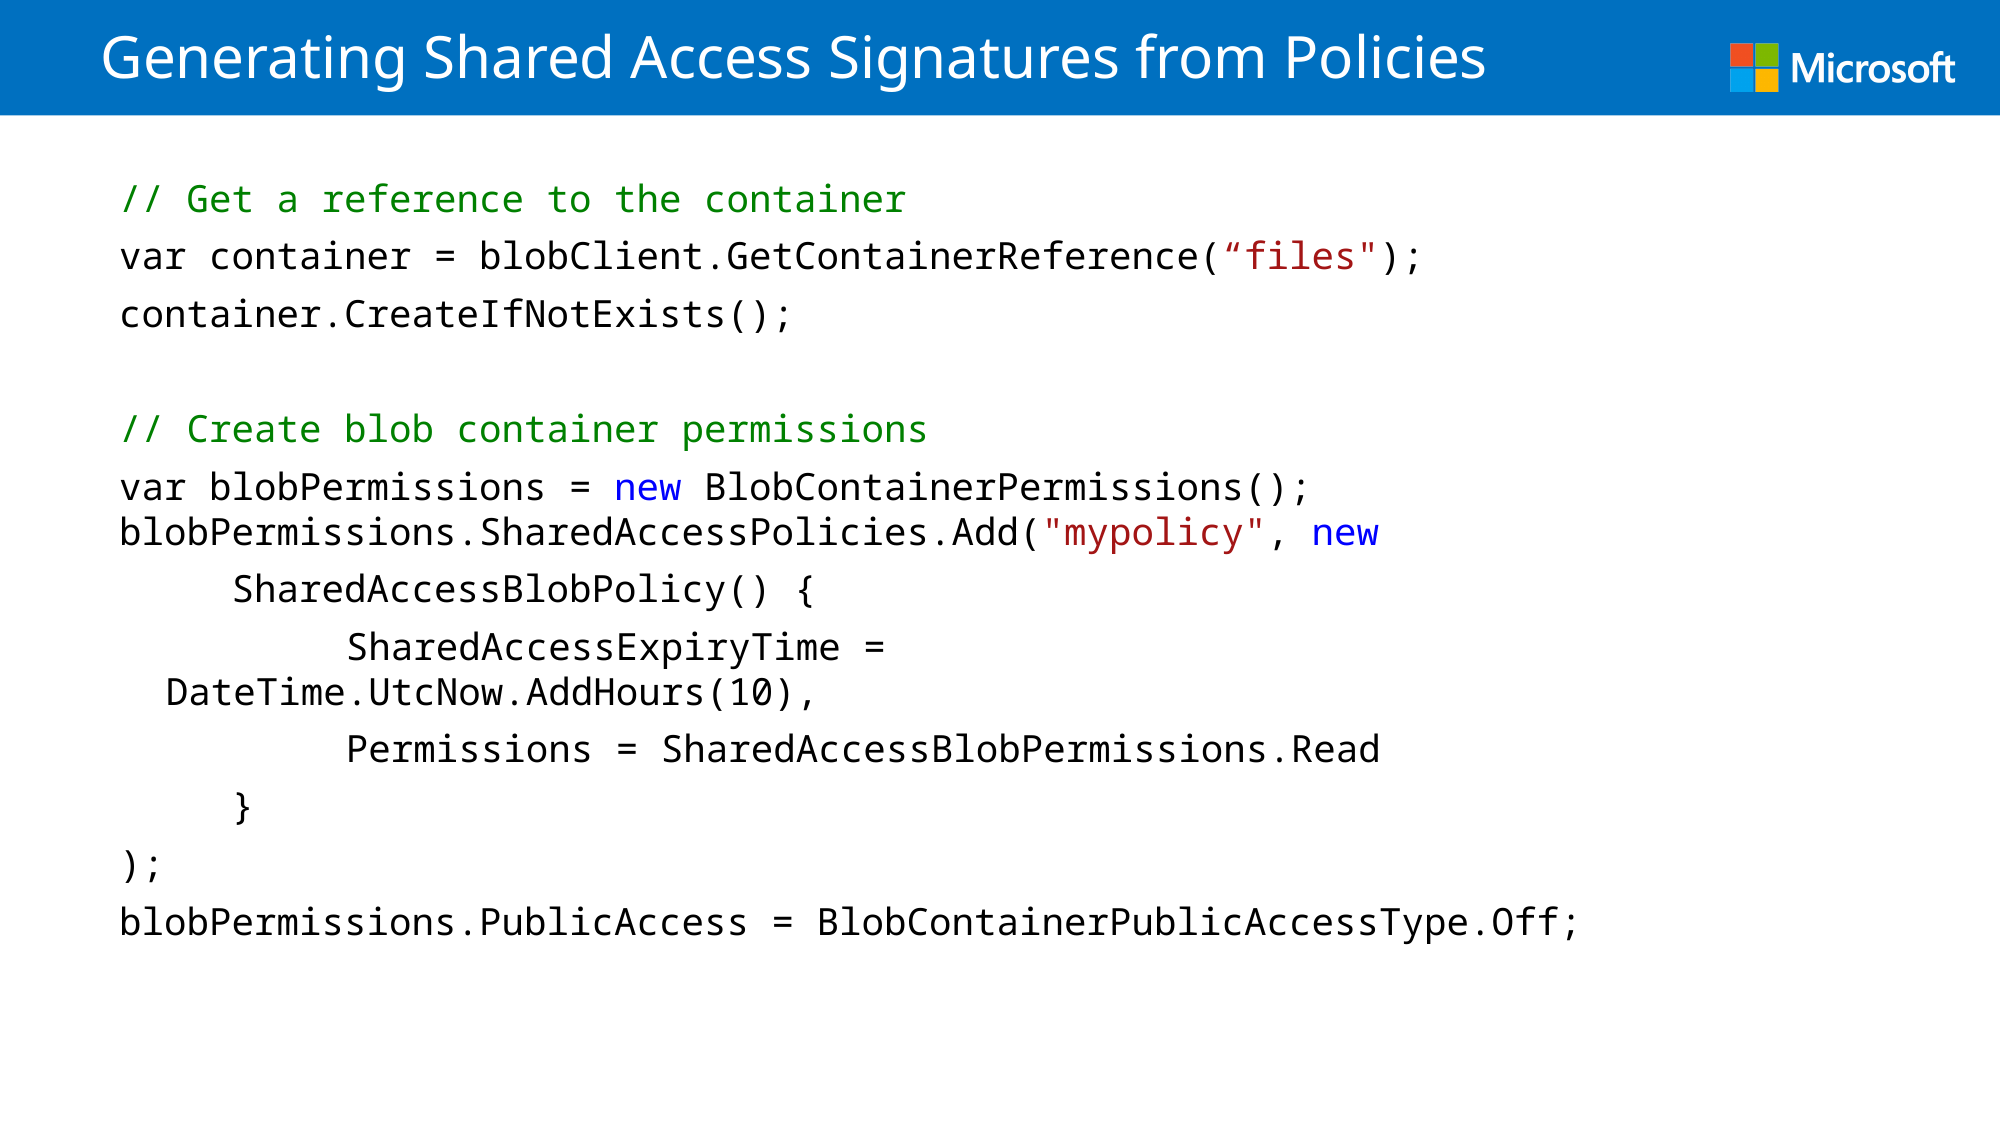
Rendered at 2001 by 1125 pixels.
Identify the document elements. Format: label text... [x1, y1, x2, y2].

text_box // Get a reference to the container var container = blobClient.GetContainerReference(“files"); container.CreateIfNotExists(); // Create blob container permissions var blobPermissions = new BlobContainerPermissions(); blobPermissions.SharedAccessPolicies.Add("mypolicy", new SharedAccessBlobPolicy() { SharedAccessExpiryTime = DateTime.UtcNow.AddHours(10), Permissions = SharedAccessBlobPermissions.Read } ); blobPermissions.PublicAccess = BlobContainerPublicAccessType.Off; [104, 167, 1658, 1012]
title Generating Shared Access Signatures from Policies [100, 0, 1802, 122]
picture [1802, 14, 1986, 121]
